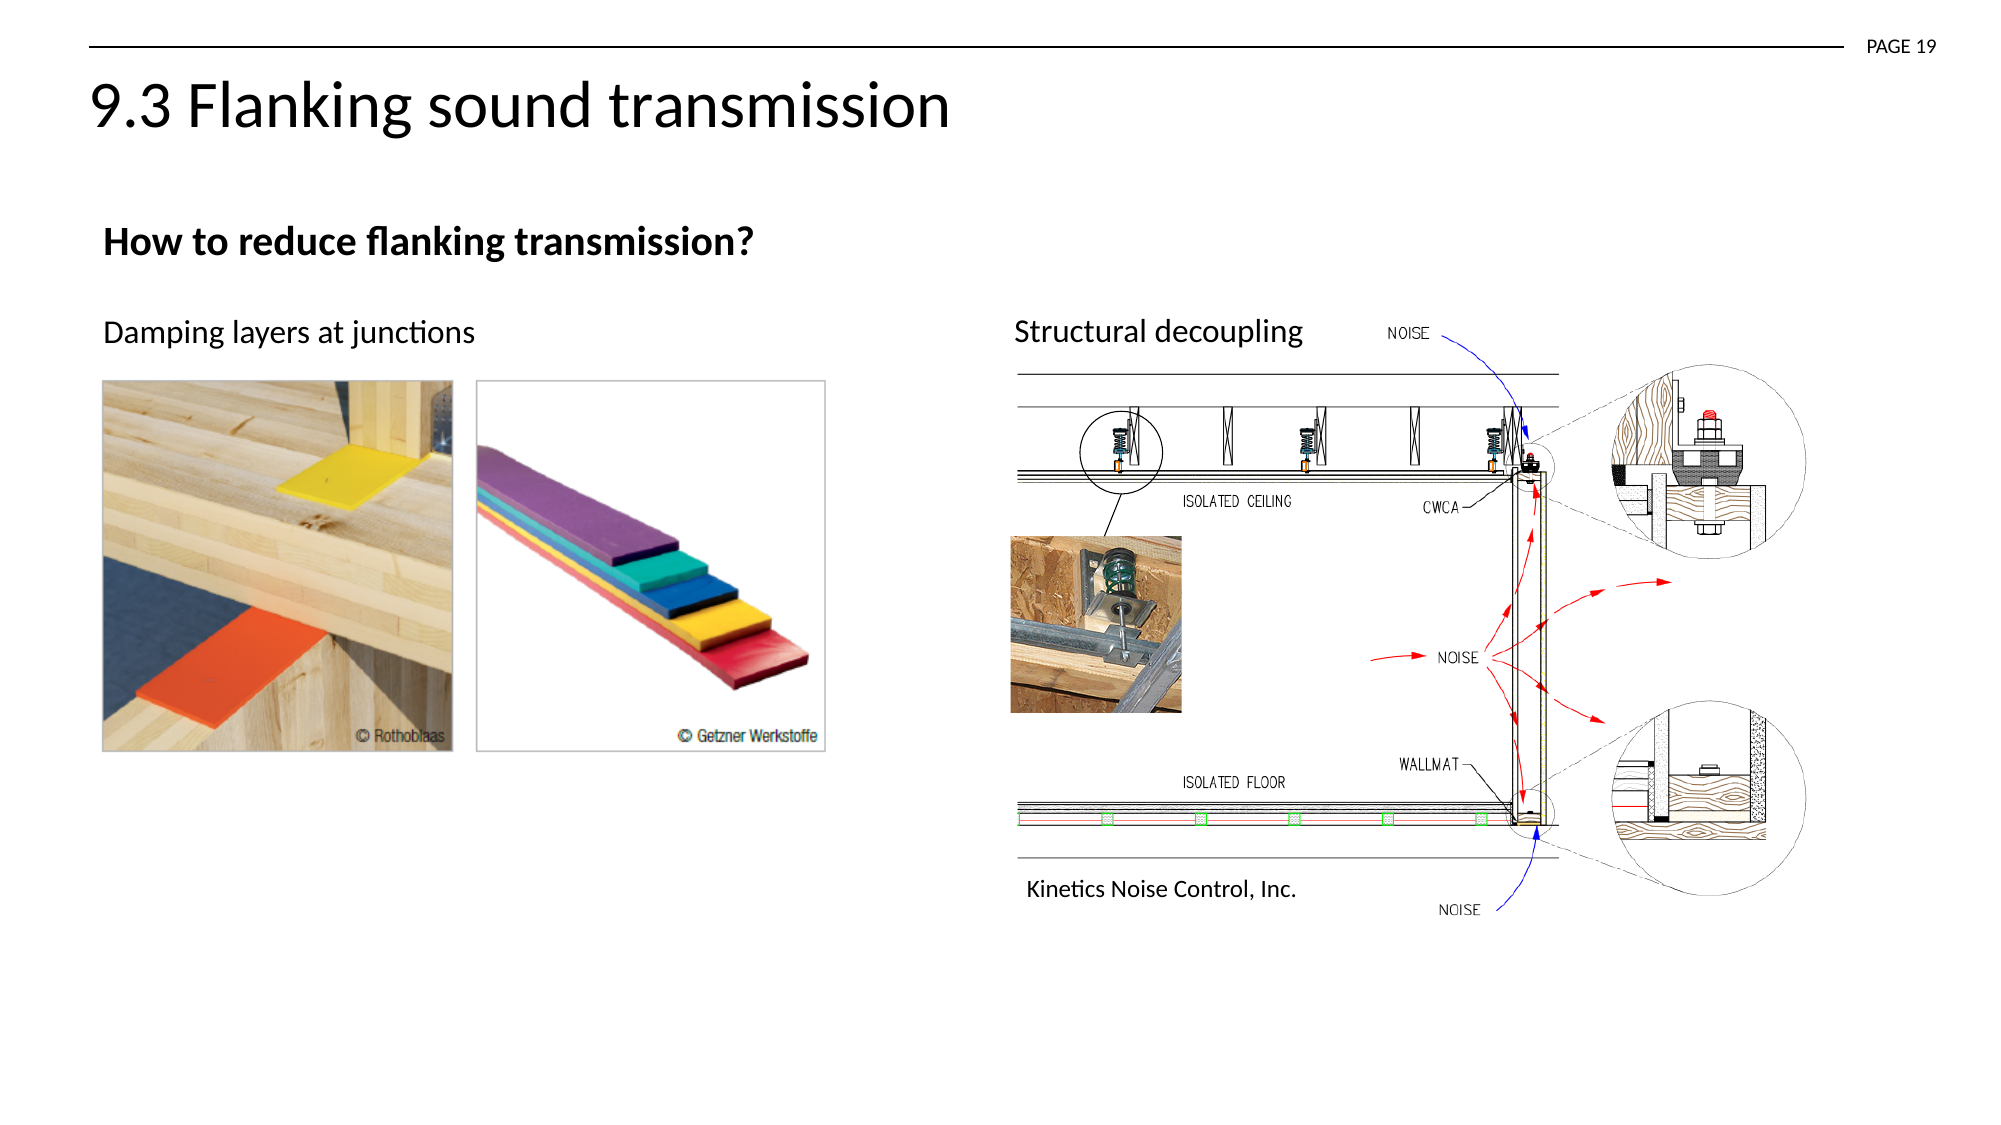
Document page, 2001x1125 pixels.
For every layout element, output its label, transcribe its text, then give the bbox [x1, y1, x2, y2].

text_box Structural decoupling [999, 302, 1461, 357]
title 9.3 Flanking sound transmission [88, 58, 1845, 142]
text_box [1000, 314, 1813, 924]
picture [88, 349, 843, 767]
text_box Damping layers at junctions [88, 302, 550, 349]
slide_number PAGE 18 [1866, 29, 2000, 61]
text_box How to reduce flanking transmission? [88, 206, 1424, 272]
